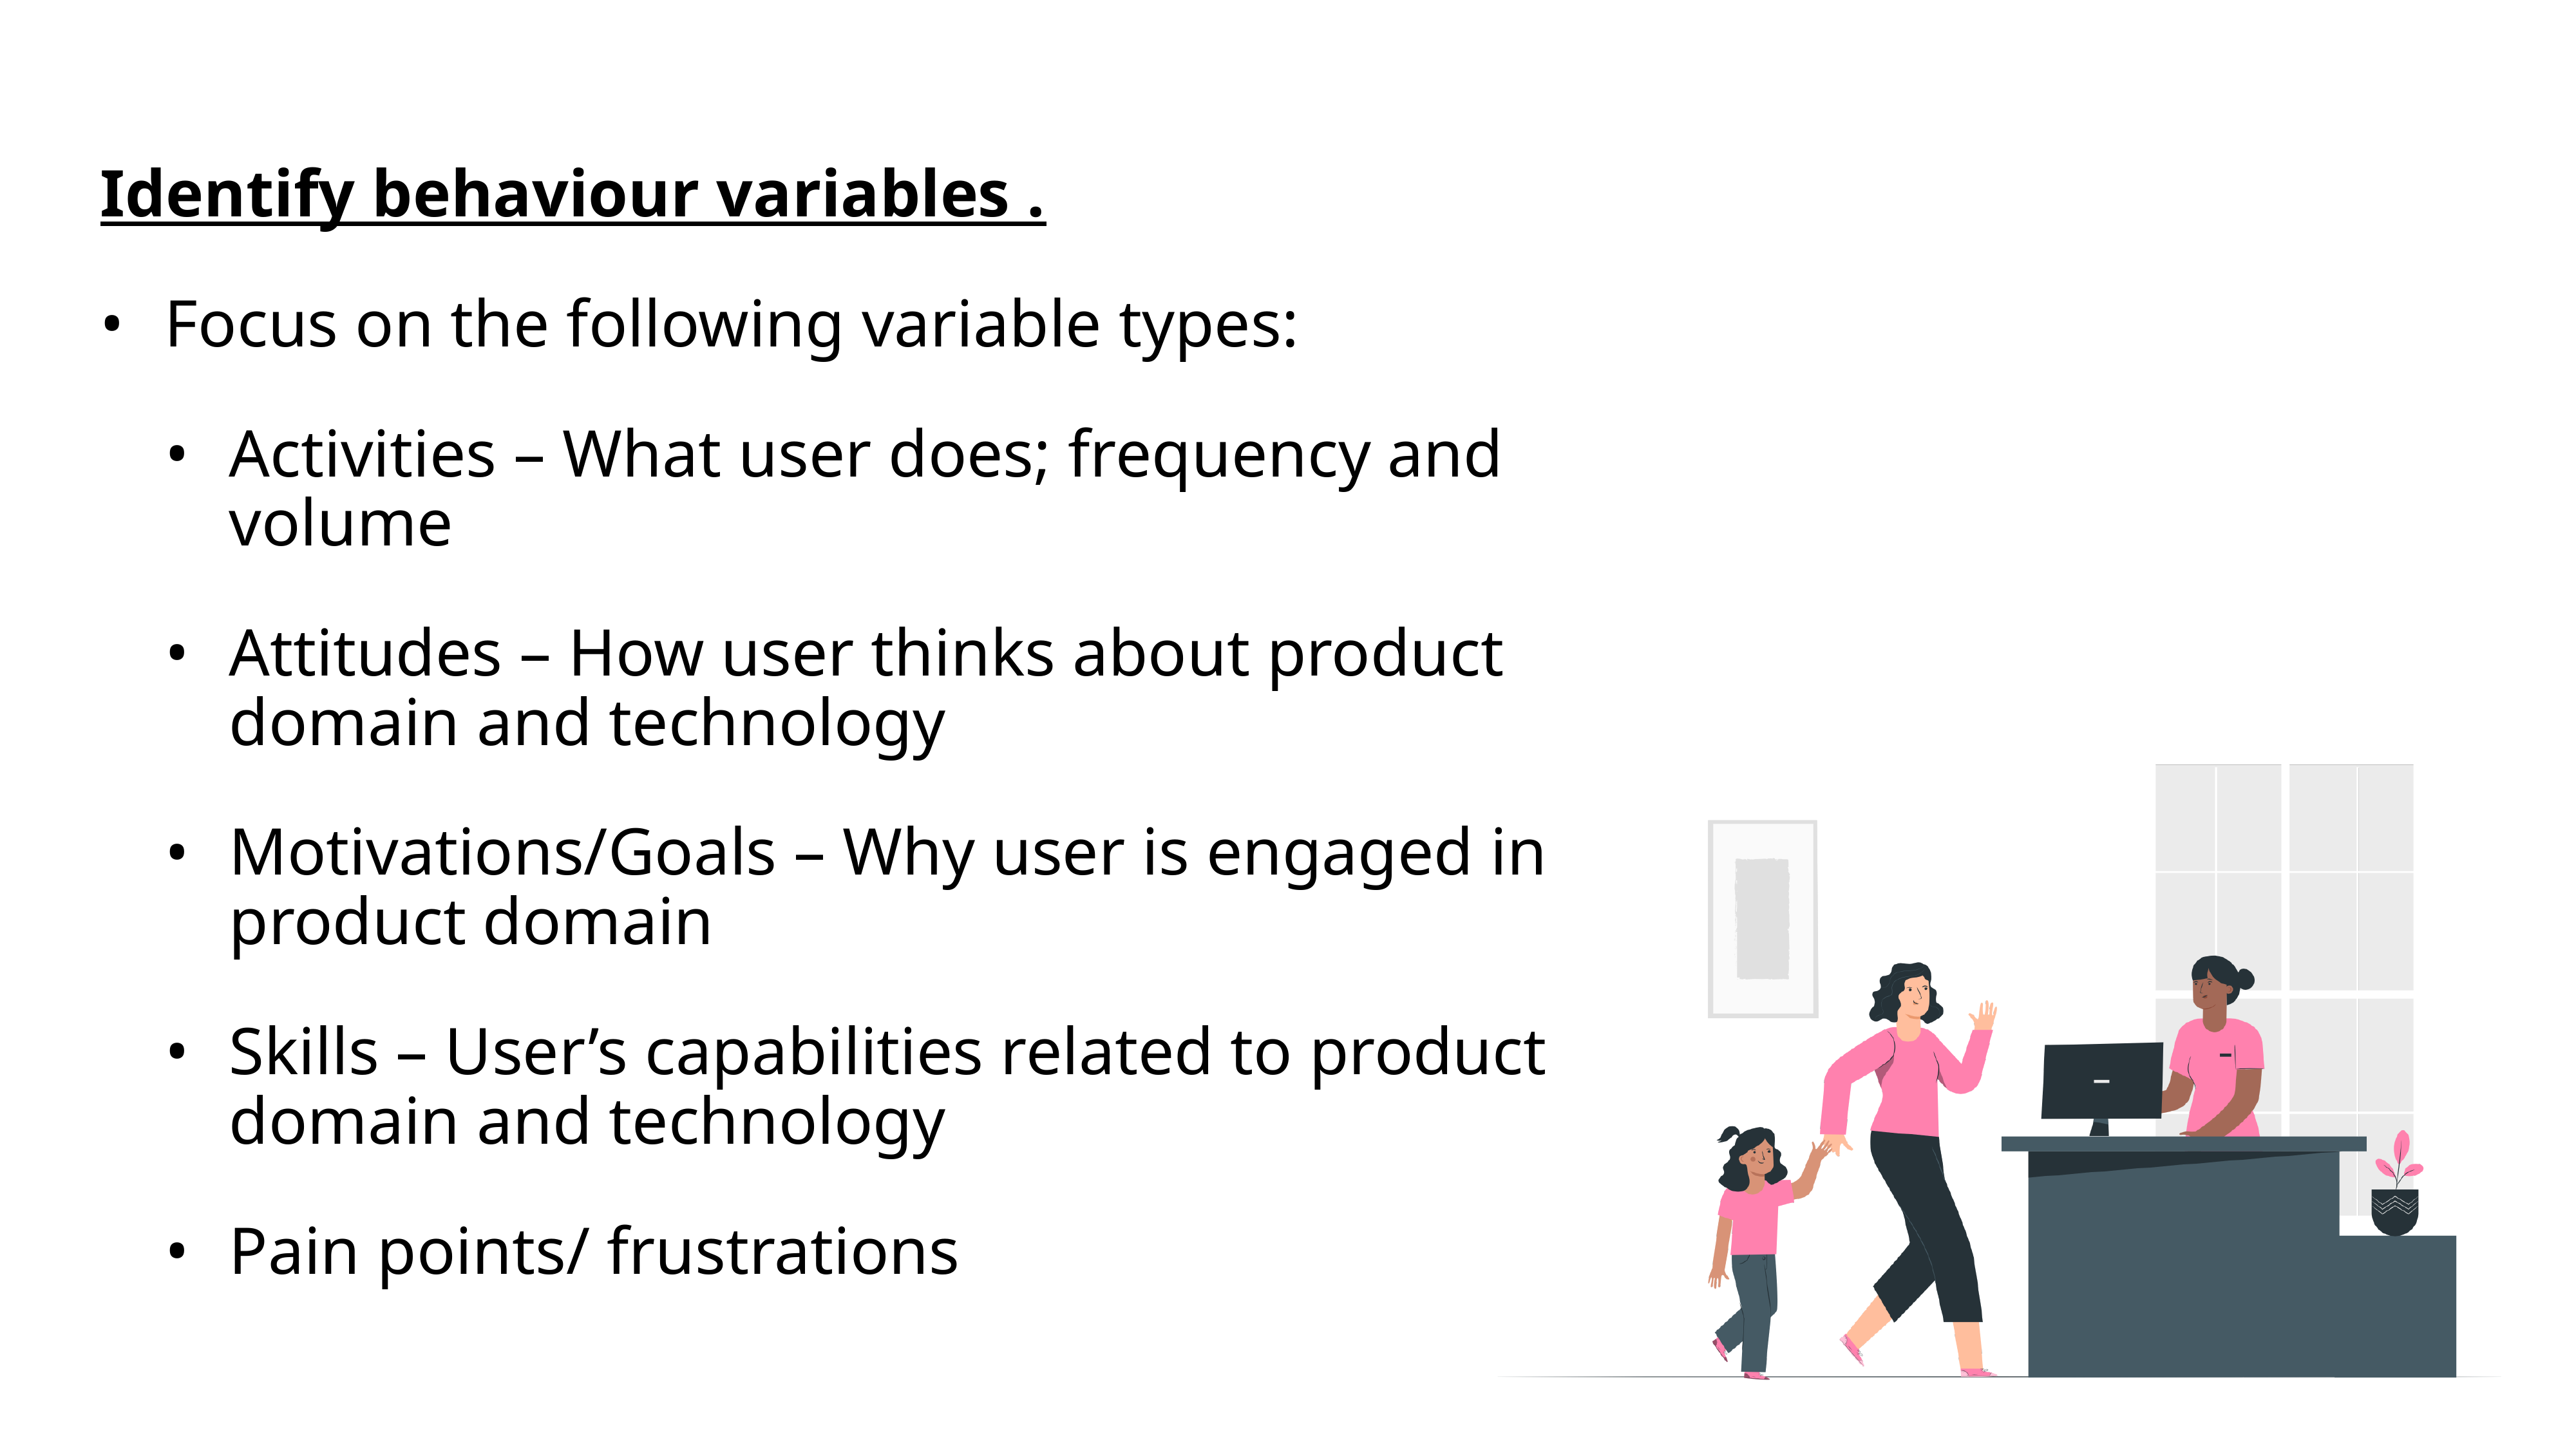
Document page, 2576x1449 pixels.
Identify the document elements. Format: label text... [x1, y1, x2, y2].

picture [1448, 538, 2551, 1449]
text_box Identify behaviour variables . Focus on the following variable types: Activities – What user does; frequency and volume Attitudes – How user thinks about product domain and technology Motivations/Goals – Why user is engaged in product domain Skills – User’s capabilities related to product domain and technology Pain points/ frustrations [95, 155, 1707, 1293]
